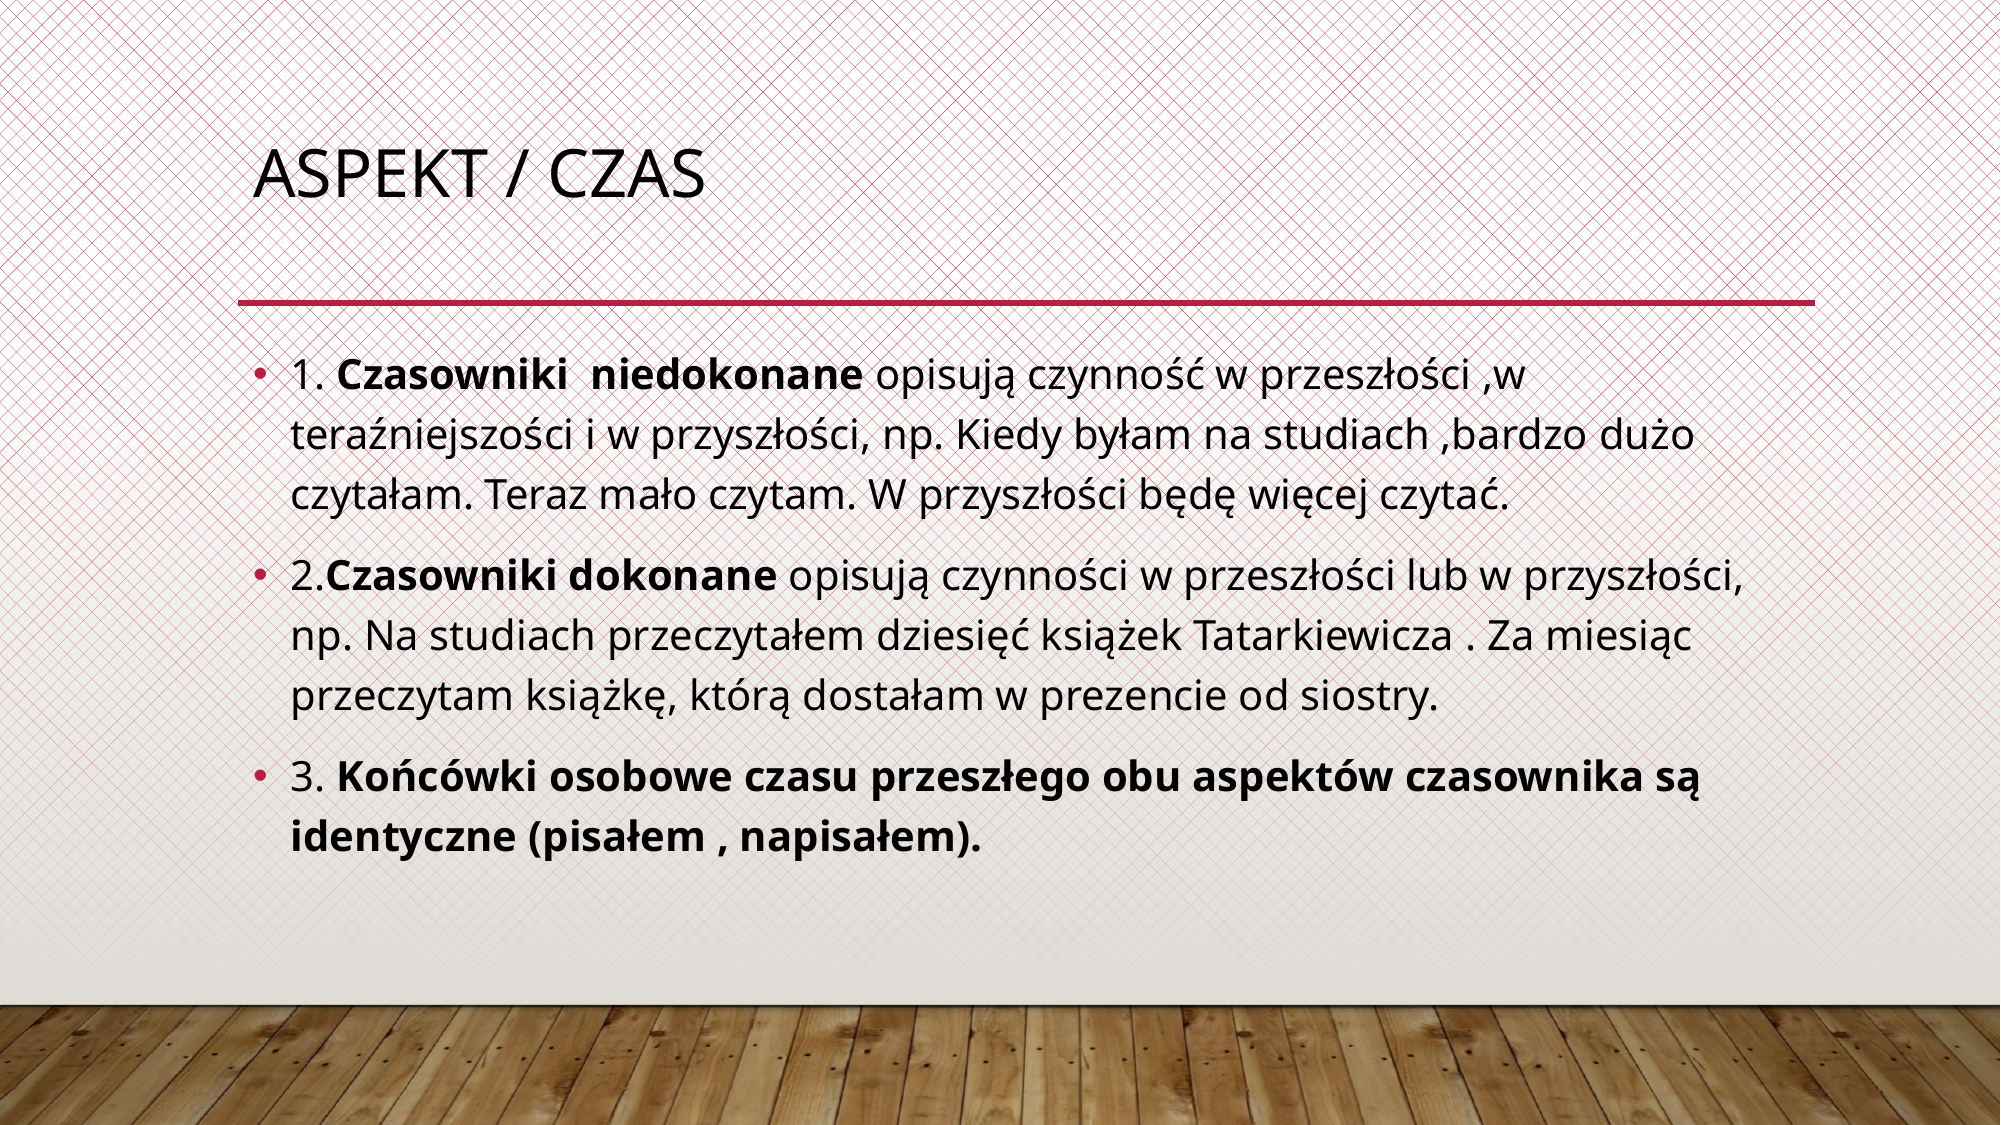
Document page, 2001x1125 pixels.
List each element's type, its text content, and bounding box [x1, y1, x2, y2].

list 1. Czasowniki niedokonane opisują czynność w przeszłości ,w teraźniejszości i w przyszłości, np. Kiedy byłam na studiach ,bardzo dużo czytałam. Teraz mało czytam. W przyszłości będę więcej czytać. 2.Czasowniki dokonane opisują czynności w przeszłości lub w przyszłości, np. Na studiach przeczytałem dziesięć książek Tatarkiewicza . Za miesiąc przeczytam książkę, którą dostałam w prezencie od siostry. 3. Końcówki osobowe czasu przeszłego obu aspektów czasownika są identyczne (pisałem , napisałem). [238, 330, 1814, 897]
title Aspekt / czas [238, 131, 1814, 305]
picture [0, 1005, 2000, 1125]
